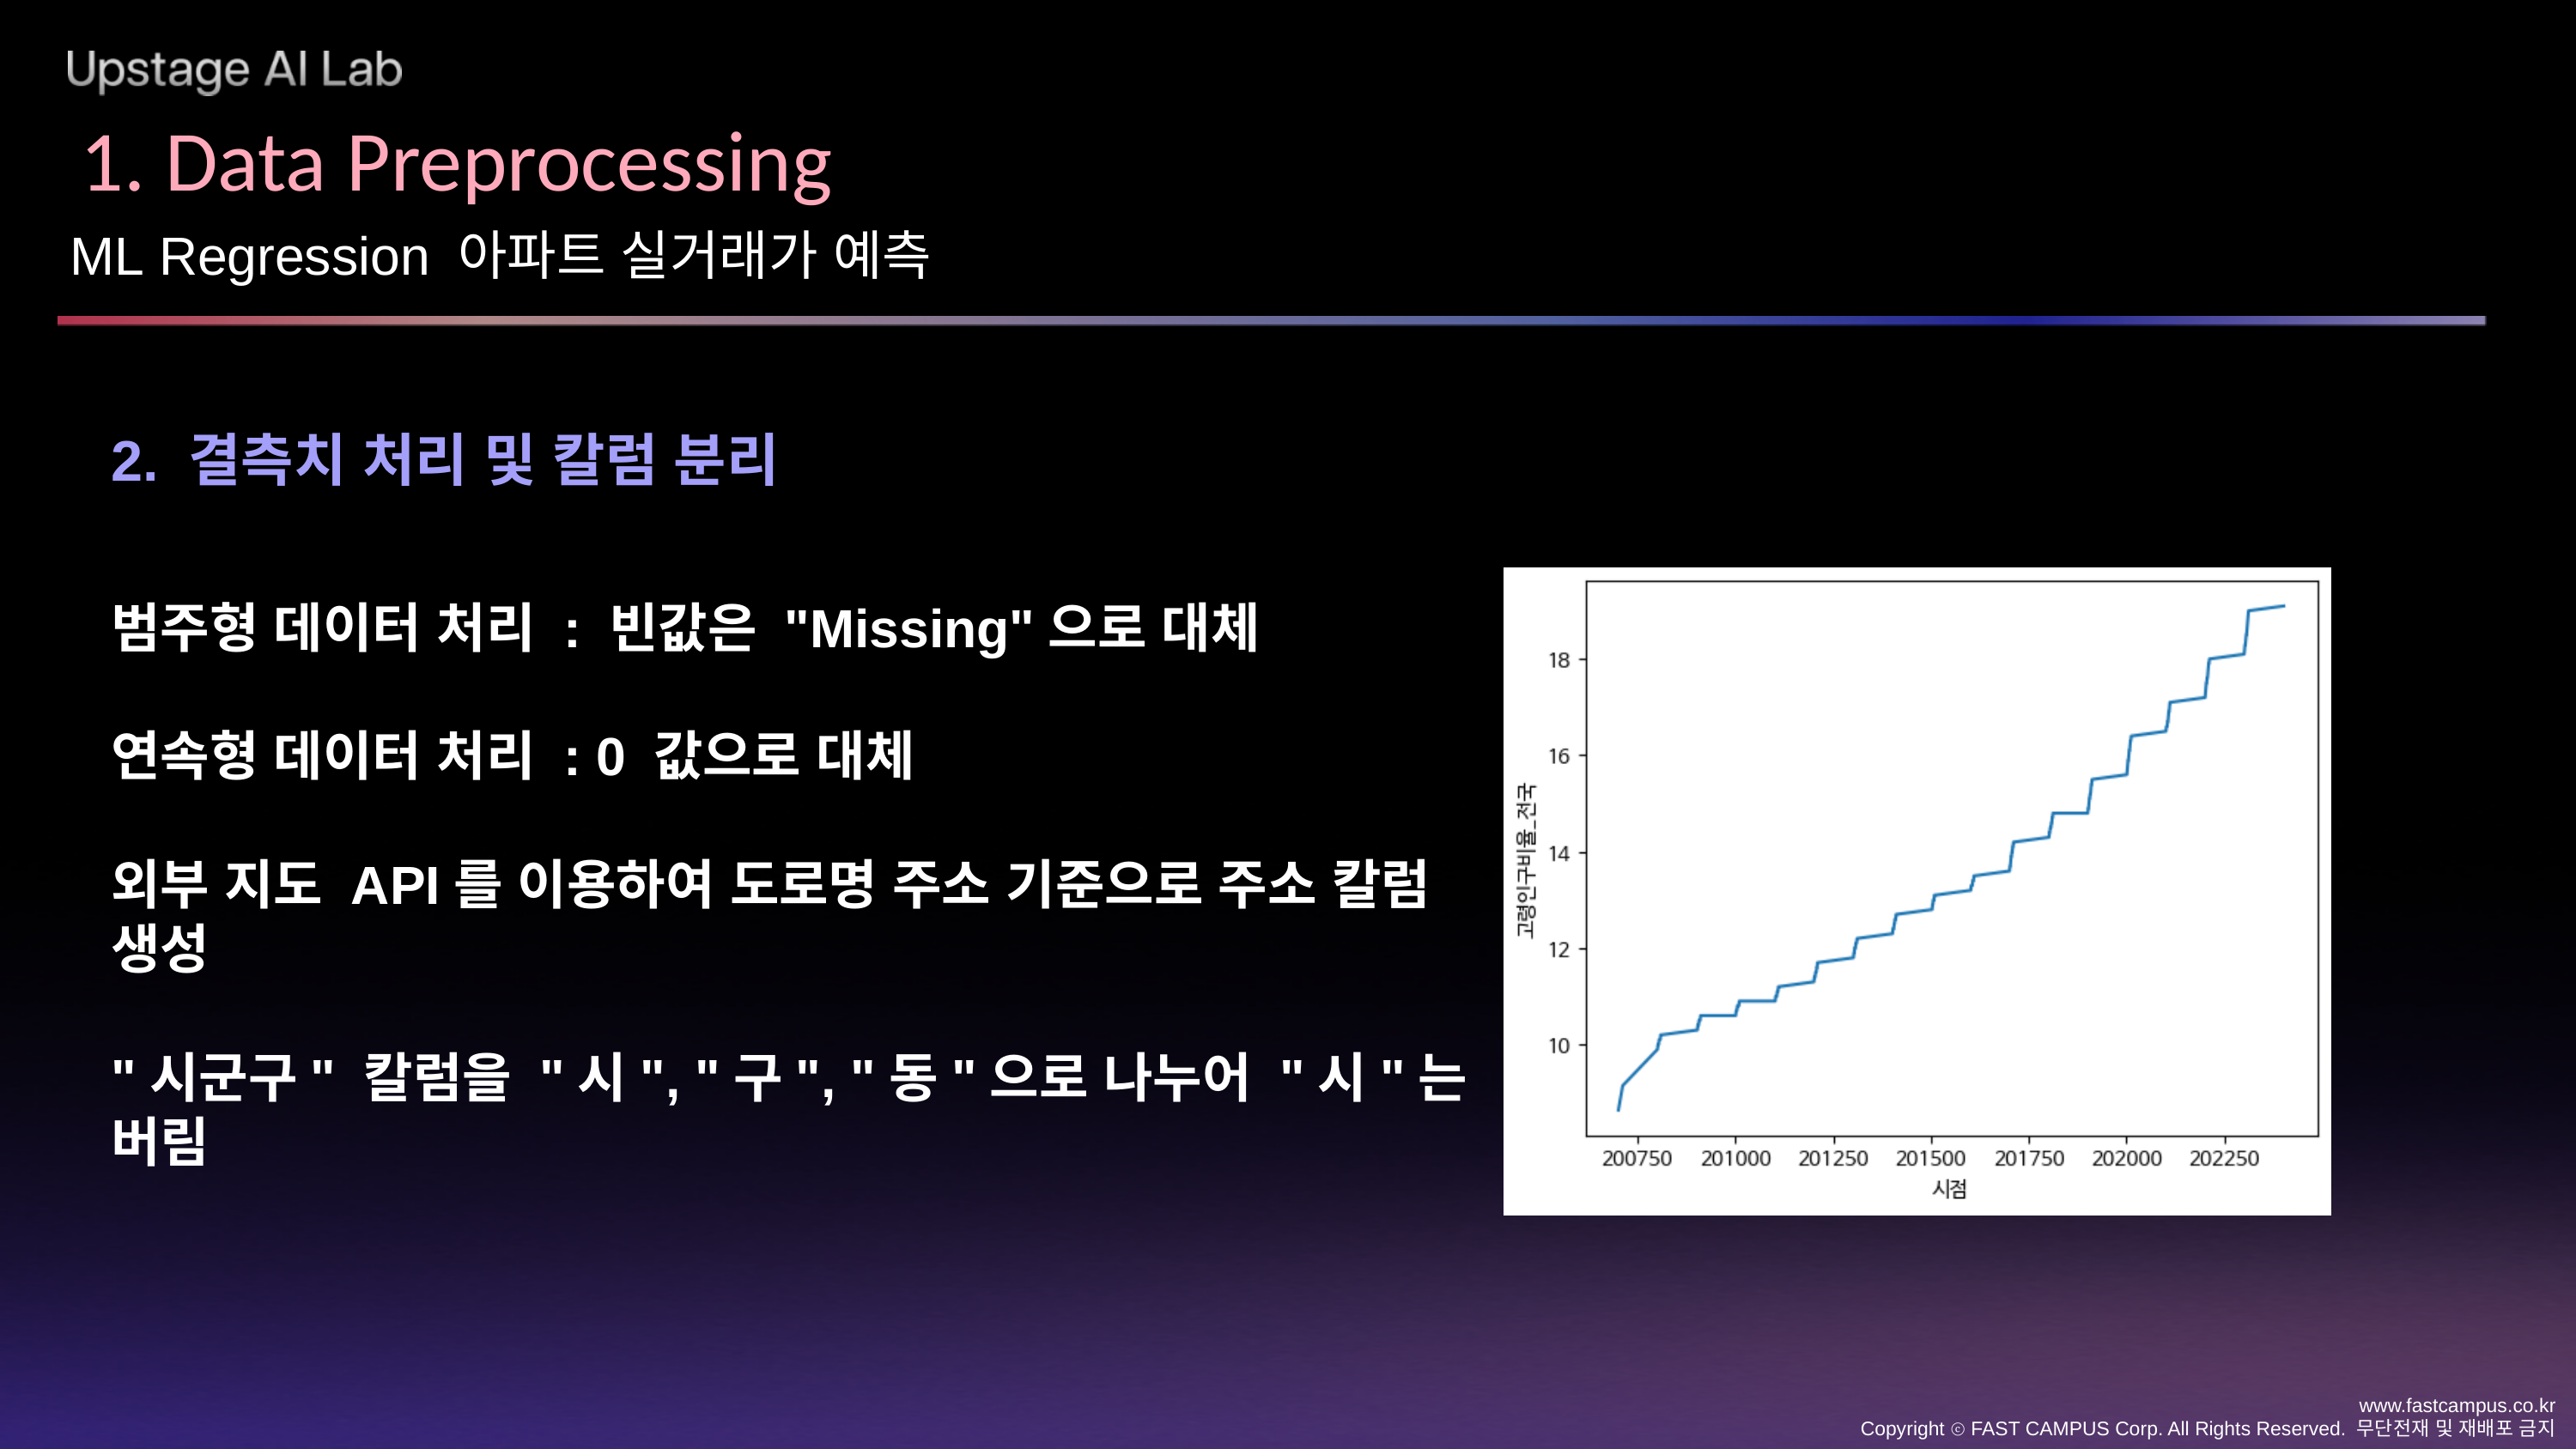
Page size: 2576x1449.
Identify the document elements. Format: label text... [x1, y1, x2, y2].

text_box 범주형 데이터 처리 : 빈값은 "Missing"으로 대체 연속형 데이터 처리 : 0 값으로 대체 외부 지도 API를 이용하여 도로명 주소 기준으로 주소 칼럼 생성 "시군구" 칼럼을 "시", "구", "동"으로 나누어 "시"는 버림 [98, 523, 1493, 798]
picture [67, 51, 402, 96]
text_box 2. 결측치 처리 및 칼럼 분리 [98, 393, 2036, 500]
text_box ML Regression 아파트 실거래가 예측 [56, 215, 2189, 293]
picture [0, 567, 2576, 1449]
picture [58, 316, 2487, 326]
text_box 1. Data Preprocessing [67, 98, 2445, 215]
